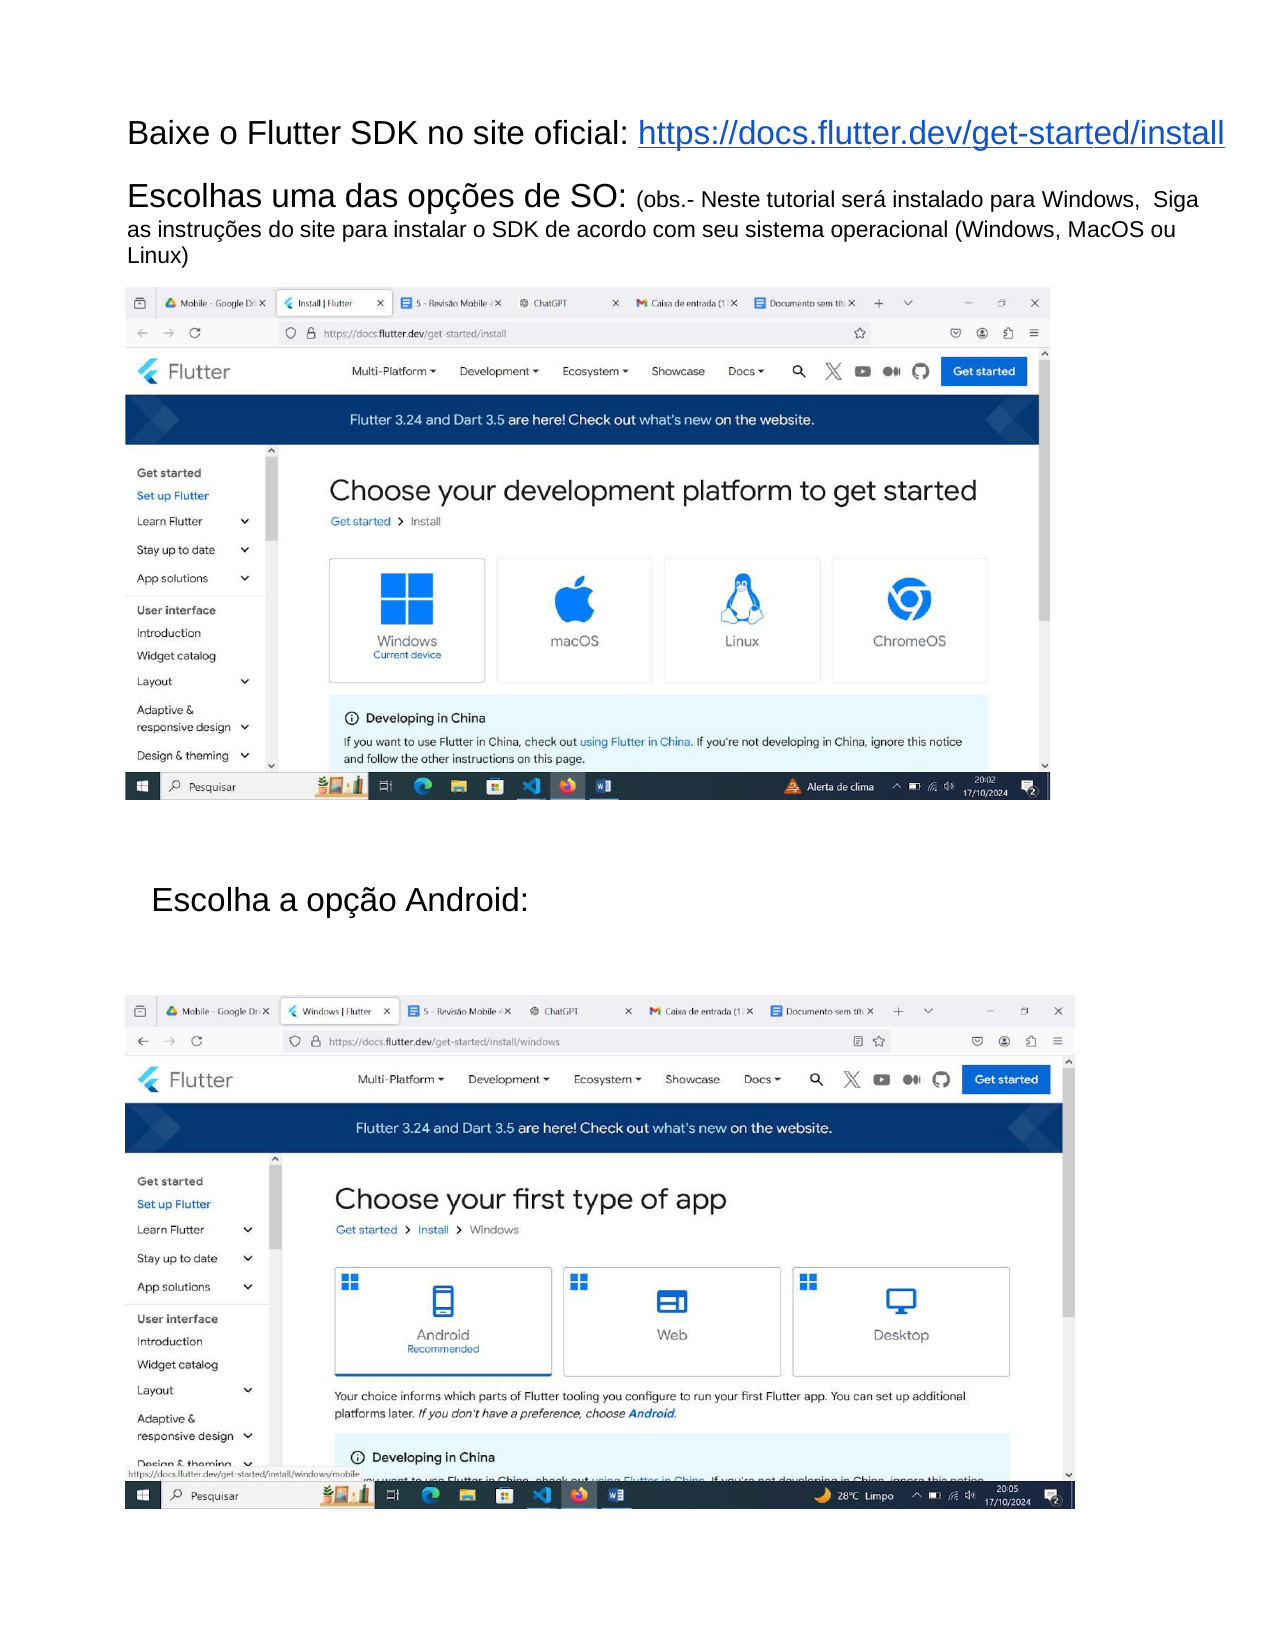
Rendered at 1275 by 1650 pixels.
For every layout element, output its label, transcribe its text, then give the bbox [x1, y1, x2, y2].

text_box Baixe o Flutter SDK no site oficial: https://docs.flutter.dev/get-started/install Escolhas uma das opções de SO: (obs.- Neste tutorial será instalado para Windows, Siga as instruções do site para instalar o SDK de acordo com seu sistema operacional (Windows, MacOS ou Linux) [124, 87, 1238, 270]
text_box [125, 995, 1075, 1509]
text_box Escolha a opção Android: [149, 877, 1052, 918]
text_box [125, 287, 1051, 800]
